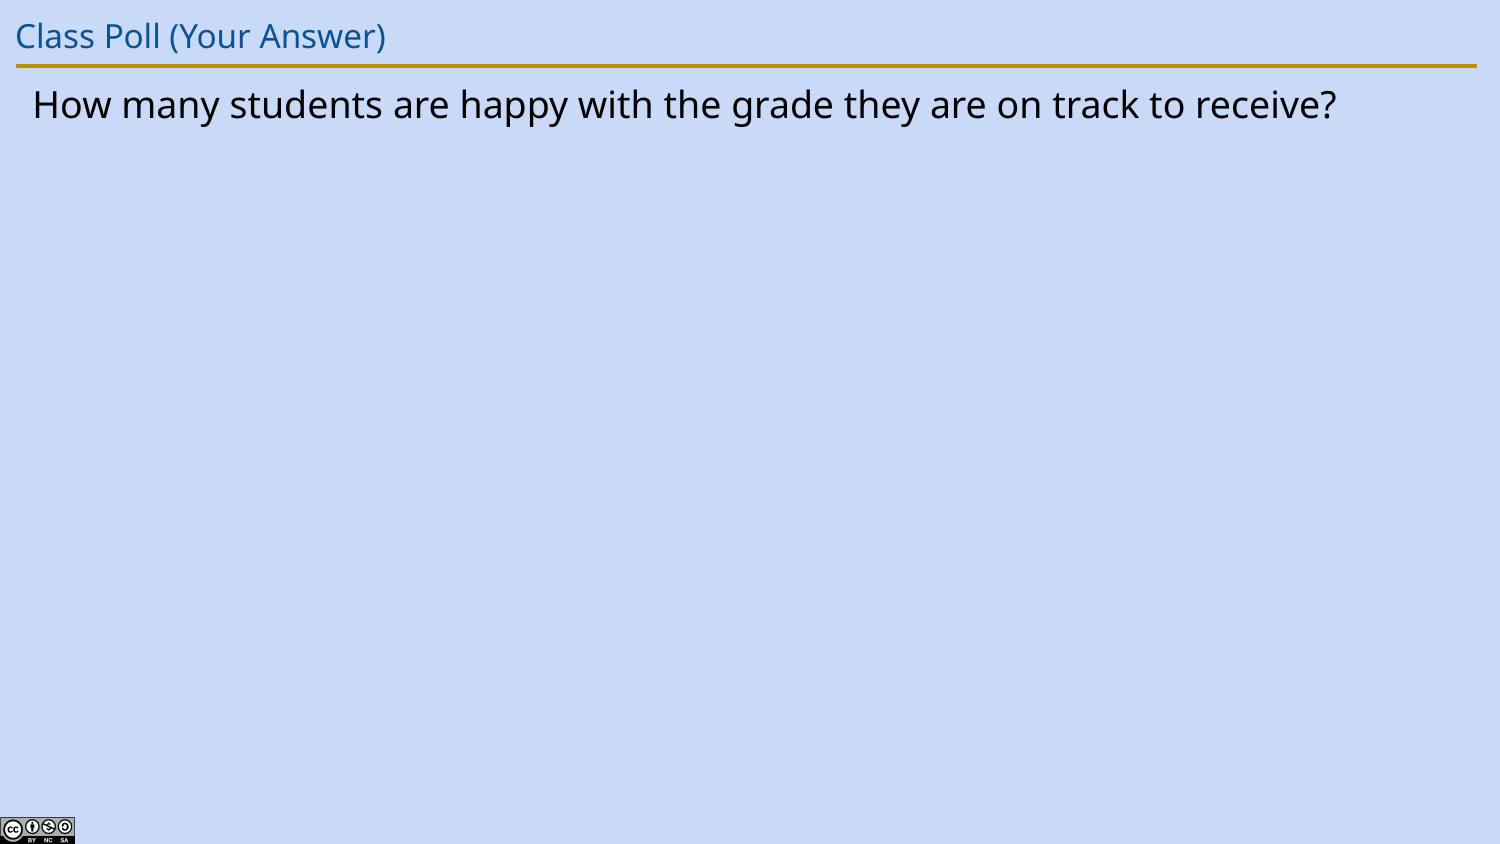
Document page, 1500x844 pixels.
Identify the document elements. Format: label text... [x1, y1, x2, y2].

title Class Poll (Your Answer) [0, 0, 1398, 65]
picture [0, 817, 75, 844]
list How many students are happy with the grade they are on track to receive? [17, 65, 1416, 627]
